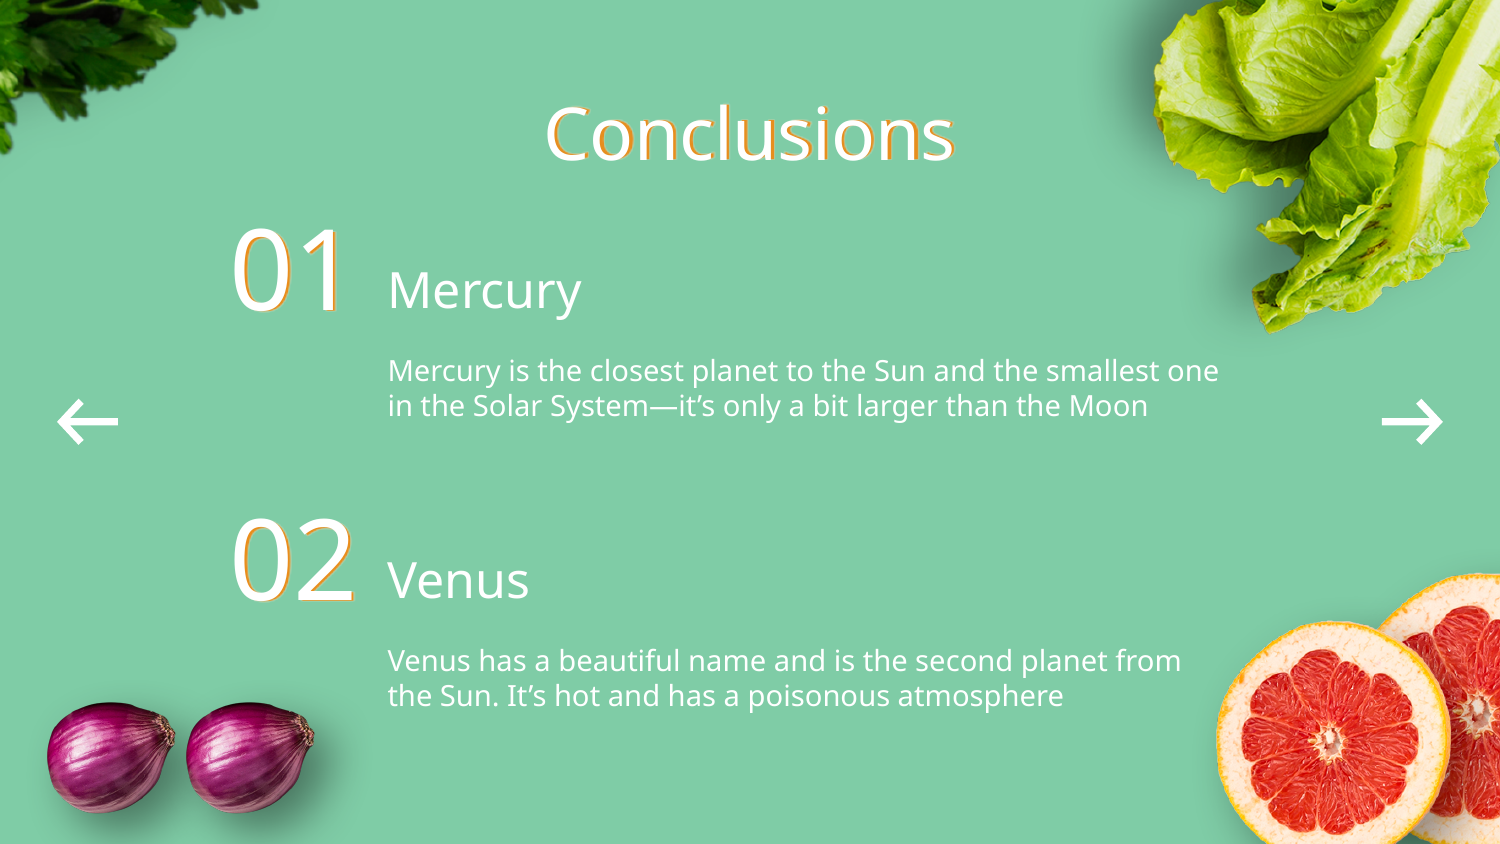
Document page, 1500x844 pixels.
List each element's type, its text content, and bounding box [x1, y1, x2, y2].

picture [0, 0, 478, 254]
picture [1066, 0, 1500, 373]
title 01 [176, 261, 373, 315]
subtitle Venus has a beautiful name and is the second planet from the Sun. It’s hot and has a poisonous atmosphere [372, 627, 1118, 737]
subtitle Mercury is the closest planet to the Sun and the smallest one in the Solar System—it’s only a bit larger than the Moon [372, 337, 1244, 447]
title 02 [176, 506, 373, 604]
title Conclusions [483, 72, 1061, 167]
subtitle Mercury [372, 239, 1061, 337]
text_box [1381, 398, 1443, 445]
text_box [56, 398, 118, 445]
picture [1123, 523, 1500, 844]
subtitle Venus [372, 529, 1118, 627]
picture [0, 633, 377, 844]
